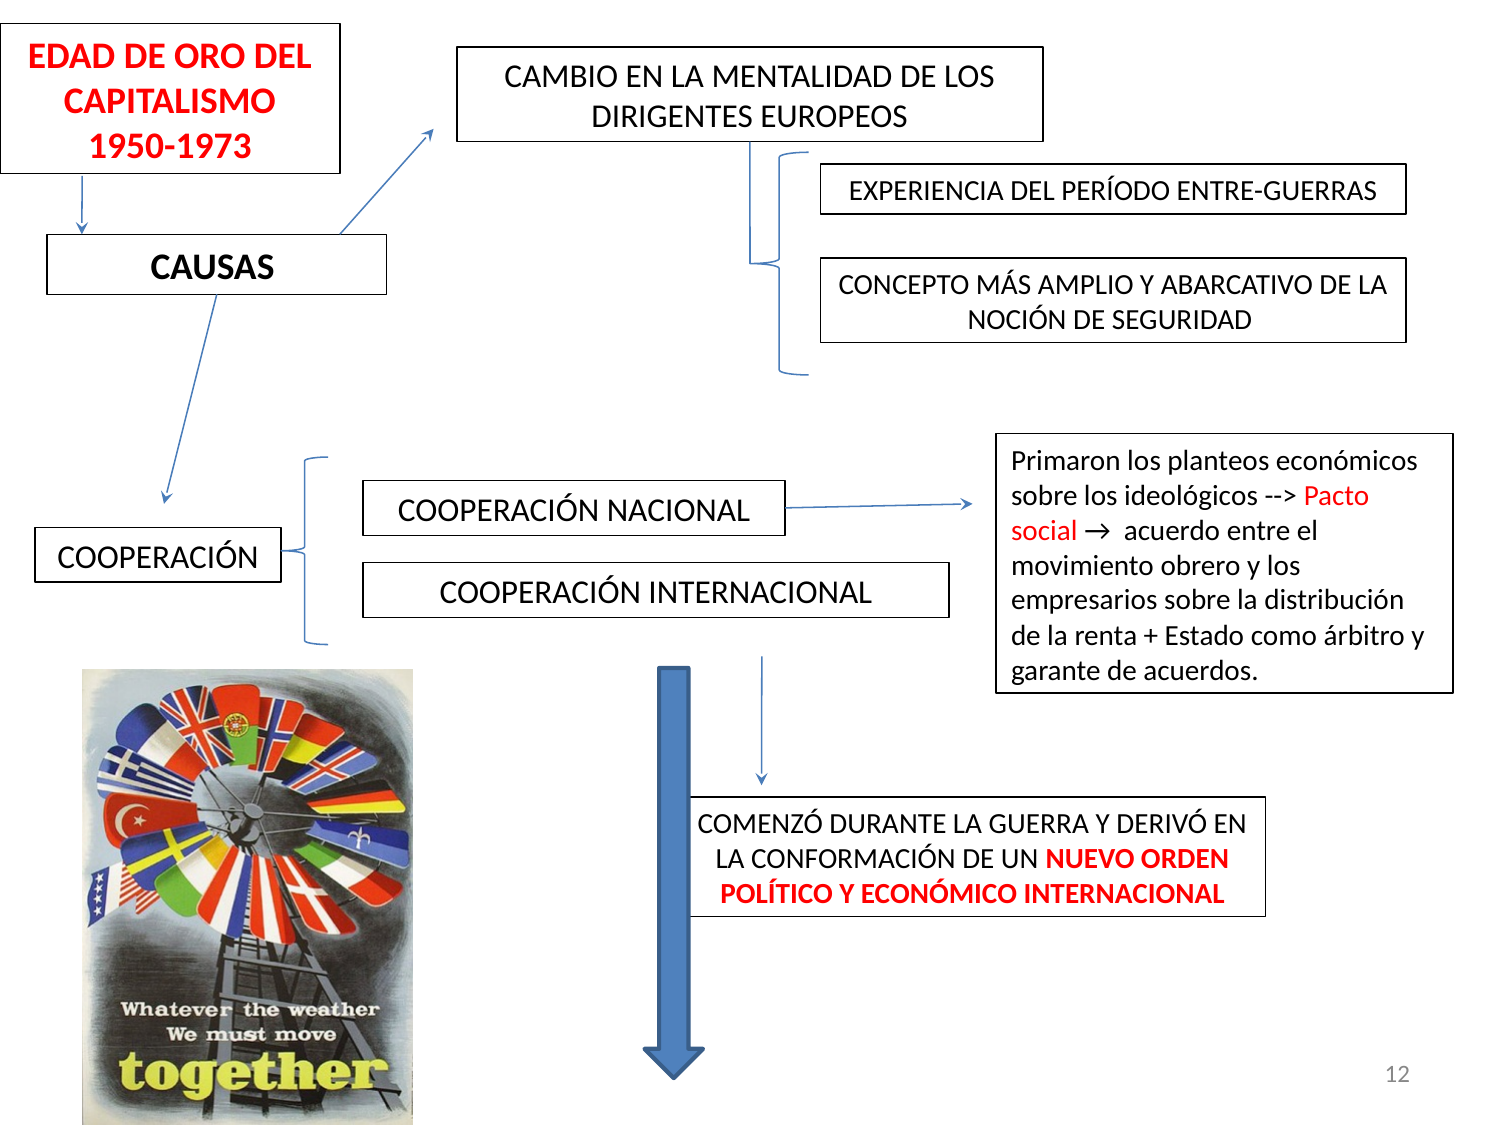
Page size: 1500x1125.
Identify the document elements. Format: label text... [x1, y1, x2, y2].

text_box CONCEPTO MÁS AMPLIO Y ABARCATIVO DE LA NOCIÓN DE SEGURIDAD [820, 257, 1407, 343]
text_box COMENZÓ DURANTE LA GUERRA Y DERIVÓ EN LA CONFORMACIÓN DE UN NUEVO ORDEN POLÍTICO Y ECONÓMICO INTERNACIONAL [689, 796, 1266, 917]
text_box [281, 457, 329, 645]
text_box COOPERACIÓN INTERNACIONAL [363, 562, 950, 618]
text_box [753, 152, 809, 375]
text_box COOPERACIÓN [35, 527, 282, 583]
text_box CAMBIO EN LA MENTALIDAD DE LOS DIRIGENTES EUROPEOS [456, 46, 1043, 142]
text_box [644, 667, 704, 1079]
text_box EXPERIENCIA DEL PERÍODO ENTRE-GUERRAS [820, 163, 1407, 214]
text_box CAUSAS [46, 234, 387, 295]
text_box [333, 134, 440, 229]
slide_number ‹#› [1074, 1042, 1425, 1103]
text_box COOPERACIÓN NACIONAL [363, 480, 786, 536]
text_box EDAD DE ORO DEL CAPITALISMO 1950-1973 [0, 23, 340, 174]
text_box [784, 503, 973, 509]
text_box Primaron los planteos económicos sobre los ideológicos --> Pacto social → acuerdo entre el movimiento obrero y los empresarios sobre la distribución de la renta + Estado como árbitro y garante de acuerdos. [996, 433, 1454, 694]
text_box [163, 294, 217, 505]
picture [81, 669, 413, 1125]
